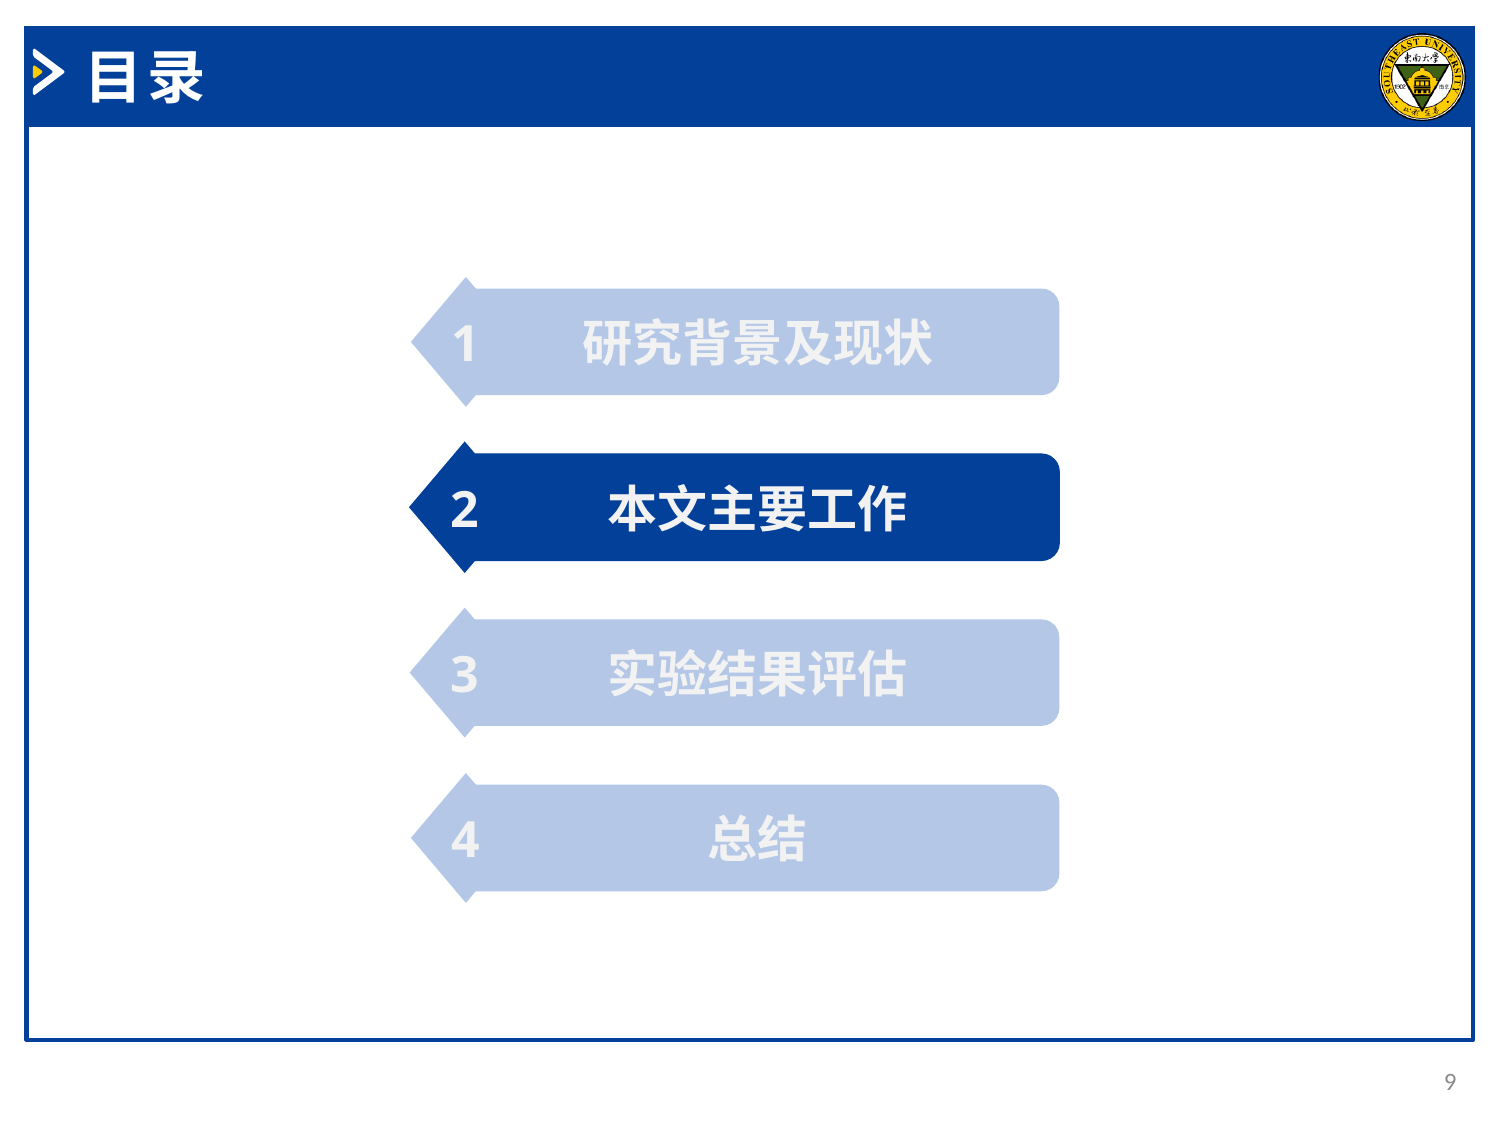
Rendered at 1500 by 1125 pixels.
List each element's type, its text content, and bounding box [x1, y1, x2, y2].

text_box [410, 772, 1060, 903]
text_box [410, 276, 1060, 407]
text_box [409, 607, 1060, 738]
picture [1378, 33, 1467, 121]
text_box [409, 442, 1060, 573]
text_box 目录 [70, 32, 605, 118]
slide_number 9 [1382, 1051, 1472, 1111]
